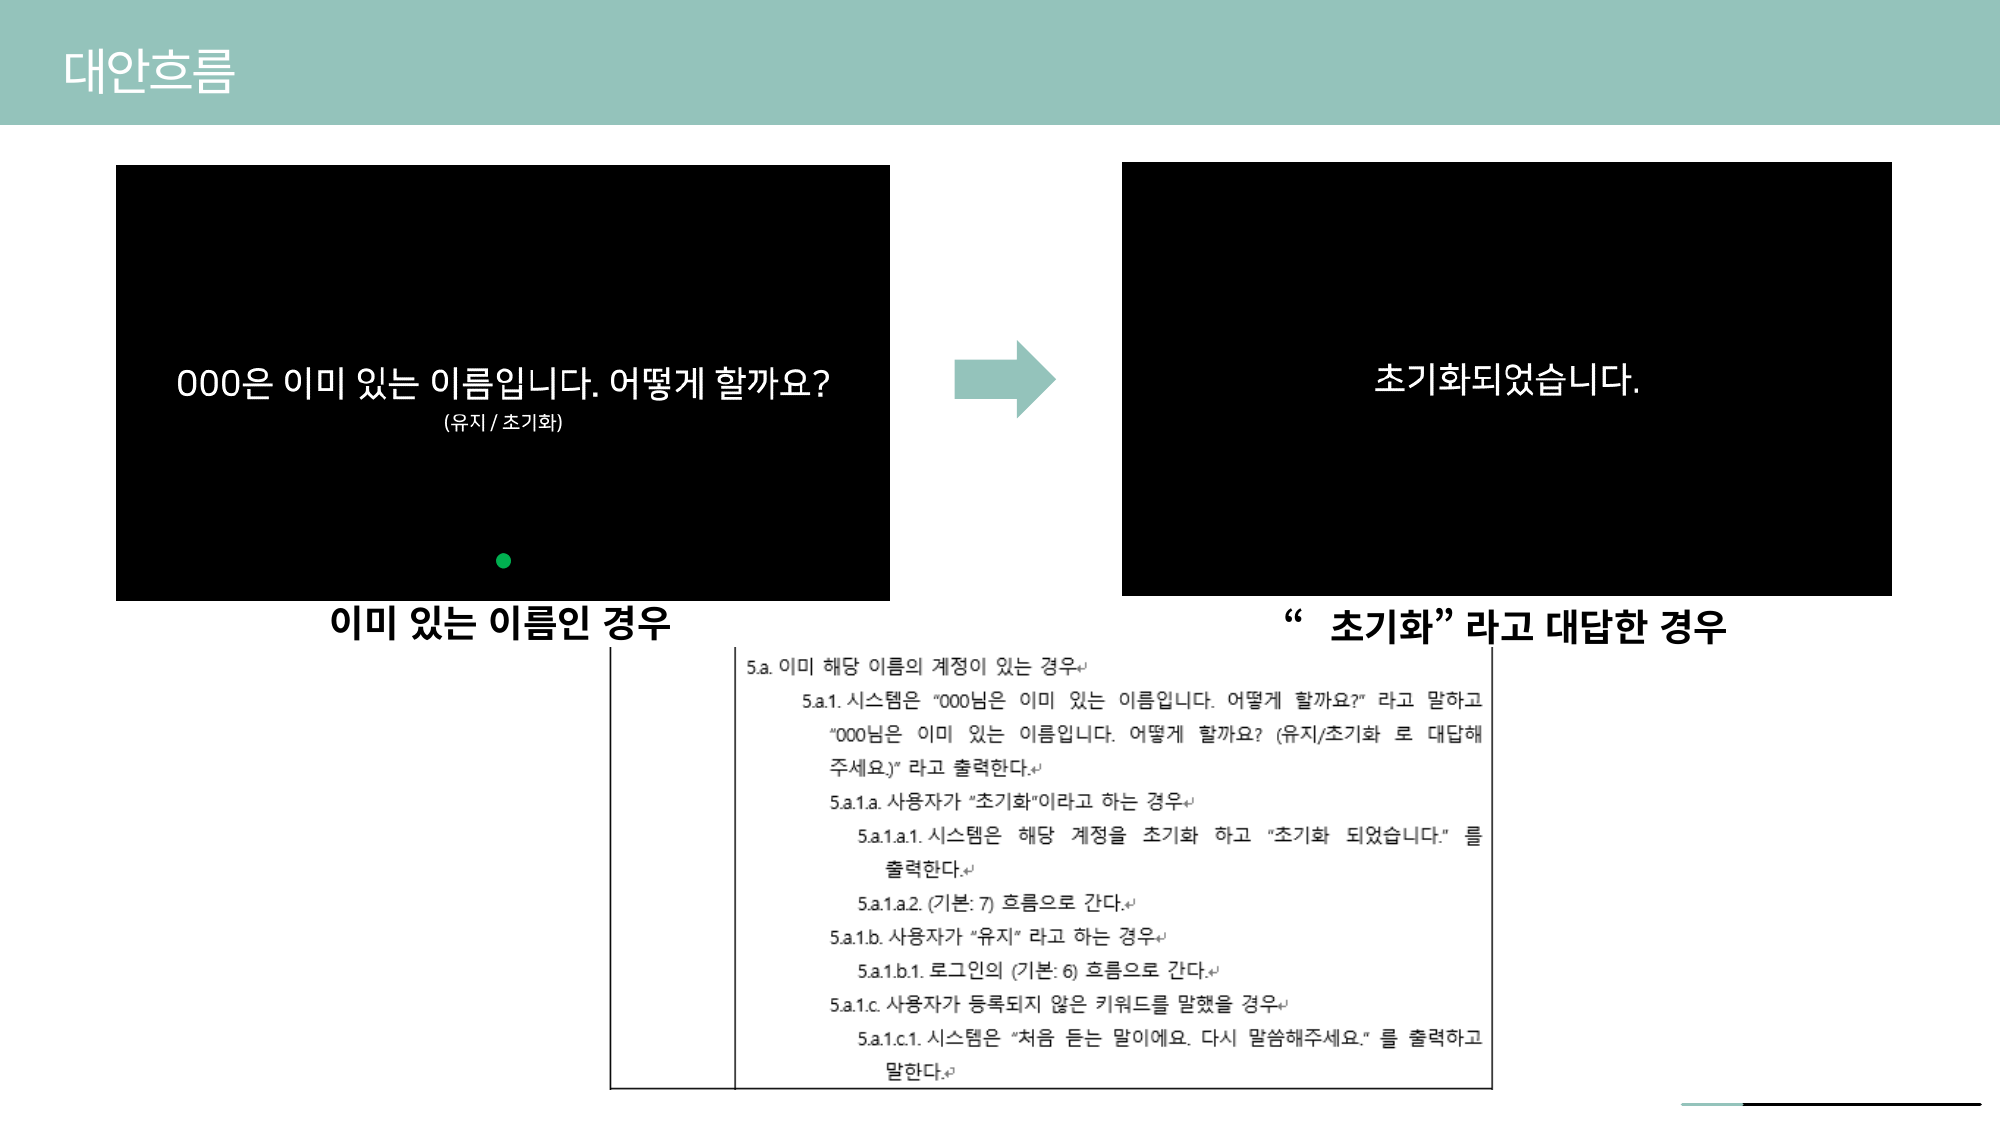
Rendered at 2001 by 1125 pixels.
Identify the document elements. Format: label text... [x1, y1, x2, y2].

text_box [953, 337, 1058, 421]
picture [607, 647, 1499, 1090]
picture [116, 165, 890, 601]
picture [1122, 162, 1892, 596]
text_box 이미 있는 이름인 경우 [123, 601, 879, 653]
text_box 대안흐름 [48, 33, 1090, 108]
text_box “초기화” 라고 대답한 경우 [1128, 596, 1884, 657]
